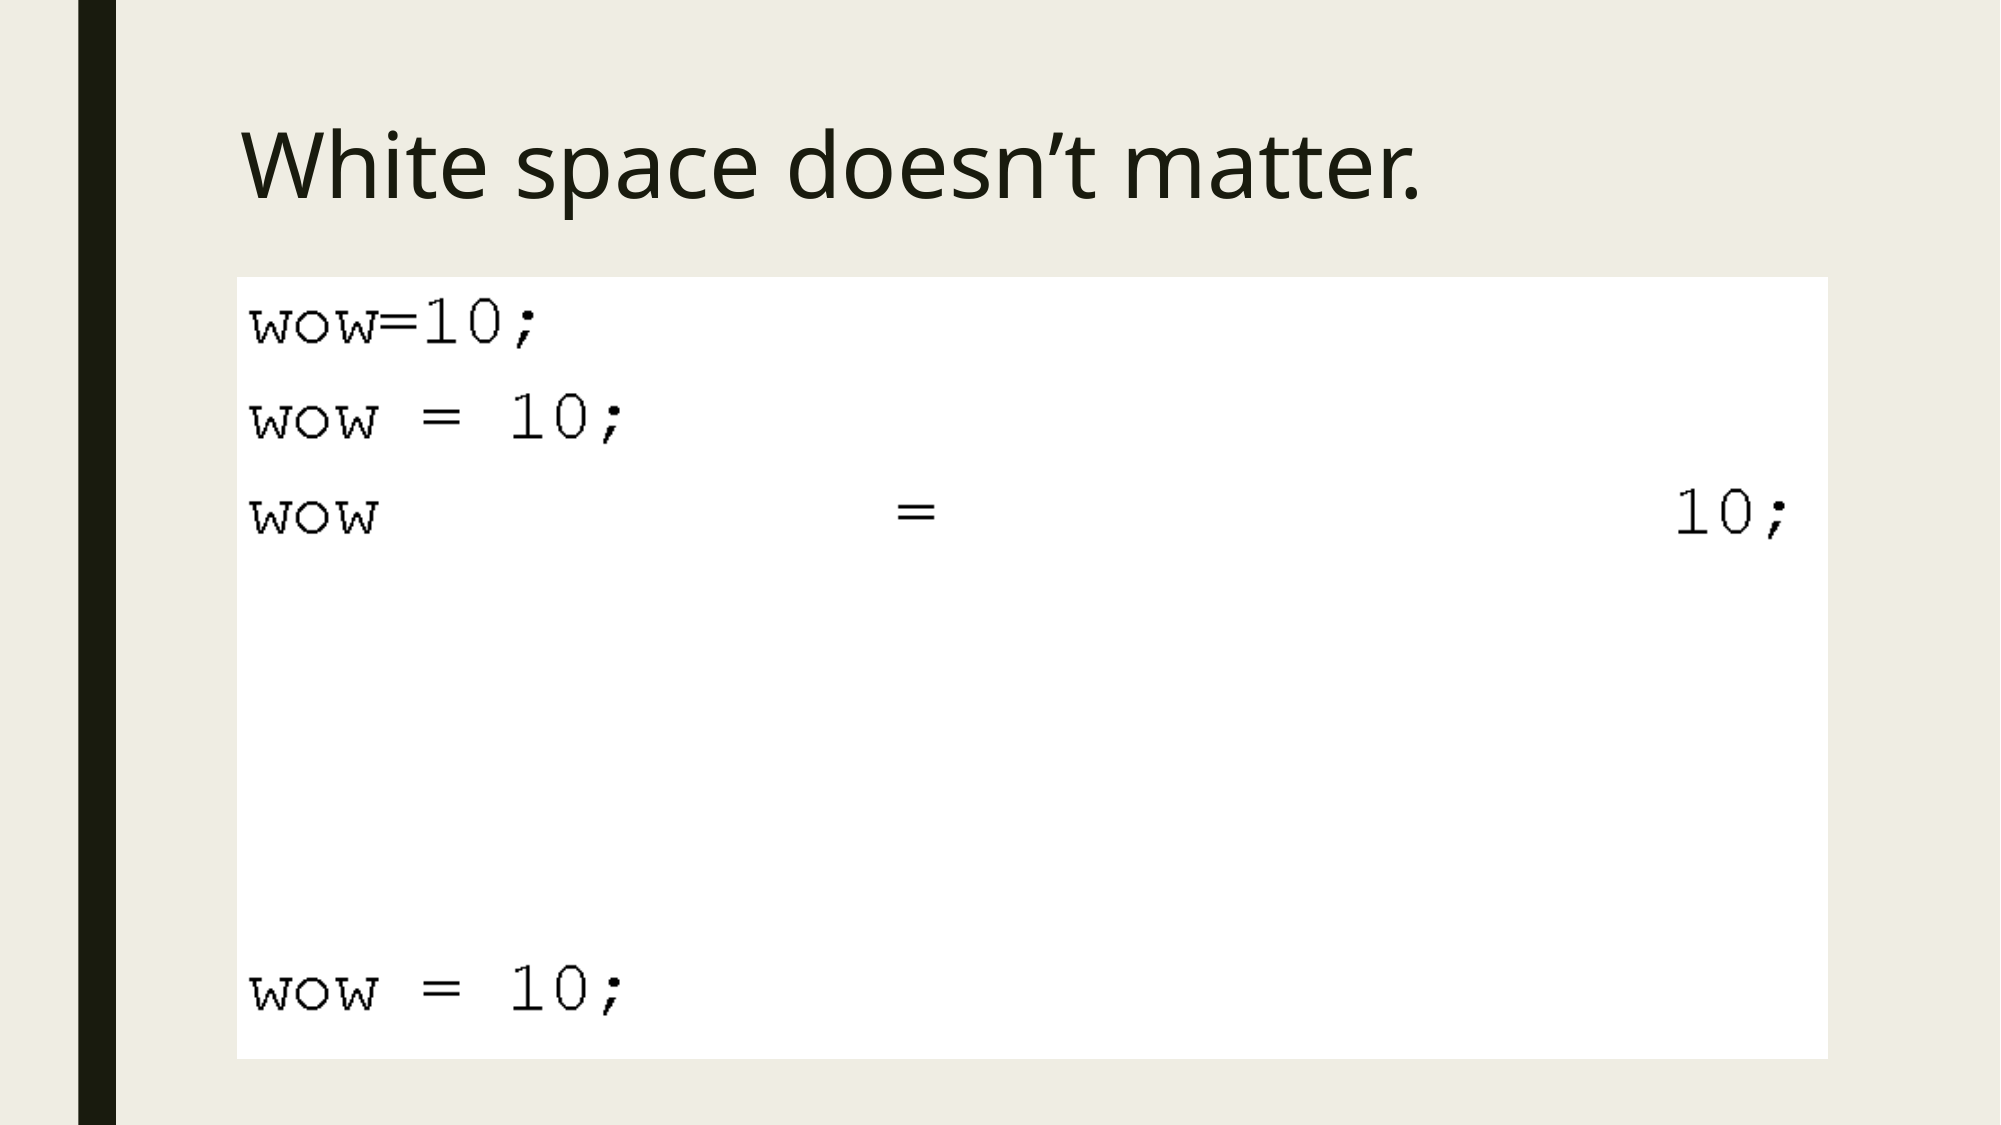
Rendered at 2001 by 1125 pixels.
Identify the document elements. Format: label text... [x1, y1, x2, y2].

picture [237, 277, 1828, 1060]
title White space doesn’t matter. [225, 112, 1800, 228]
